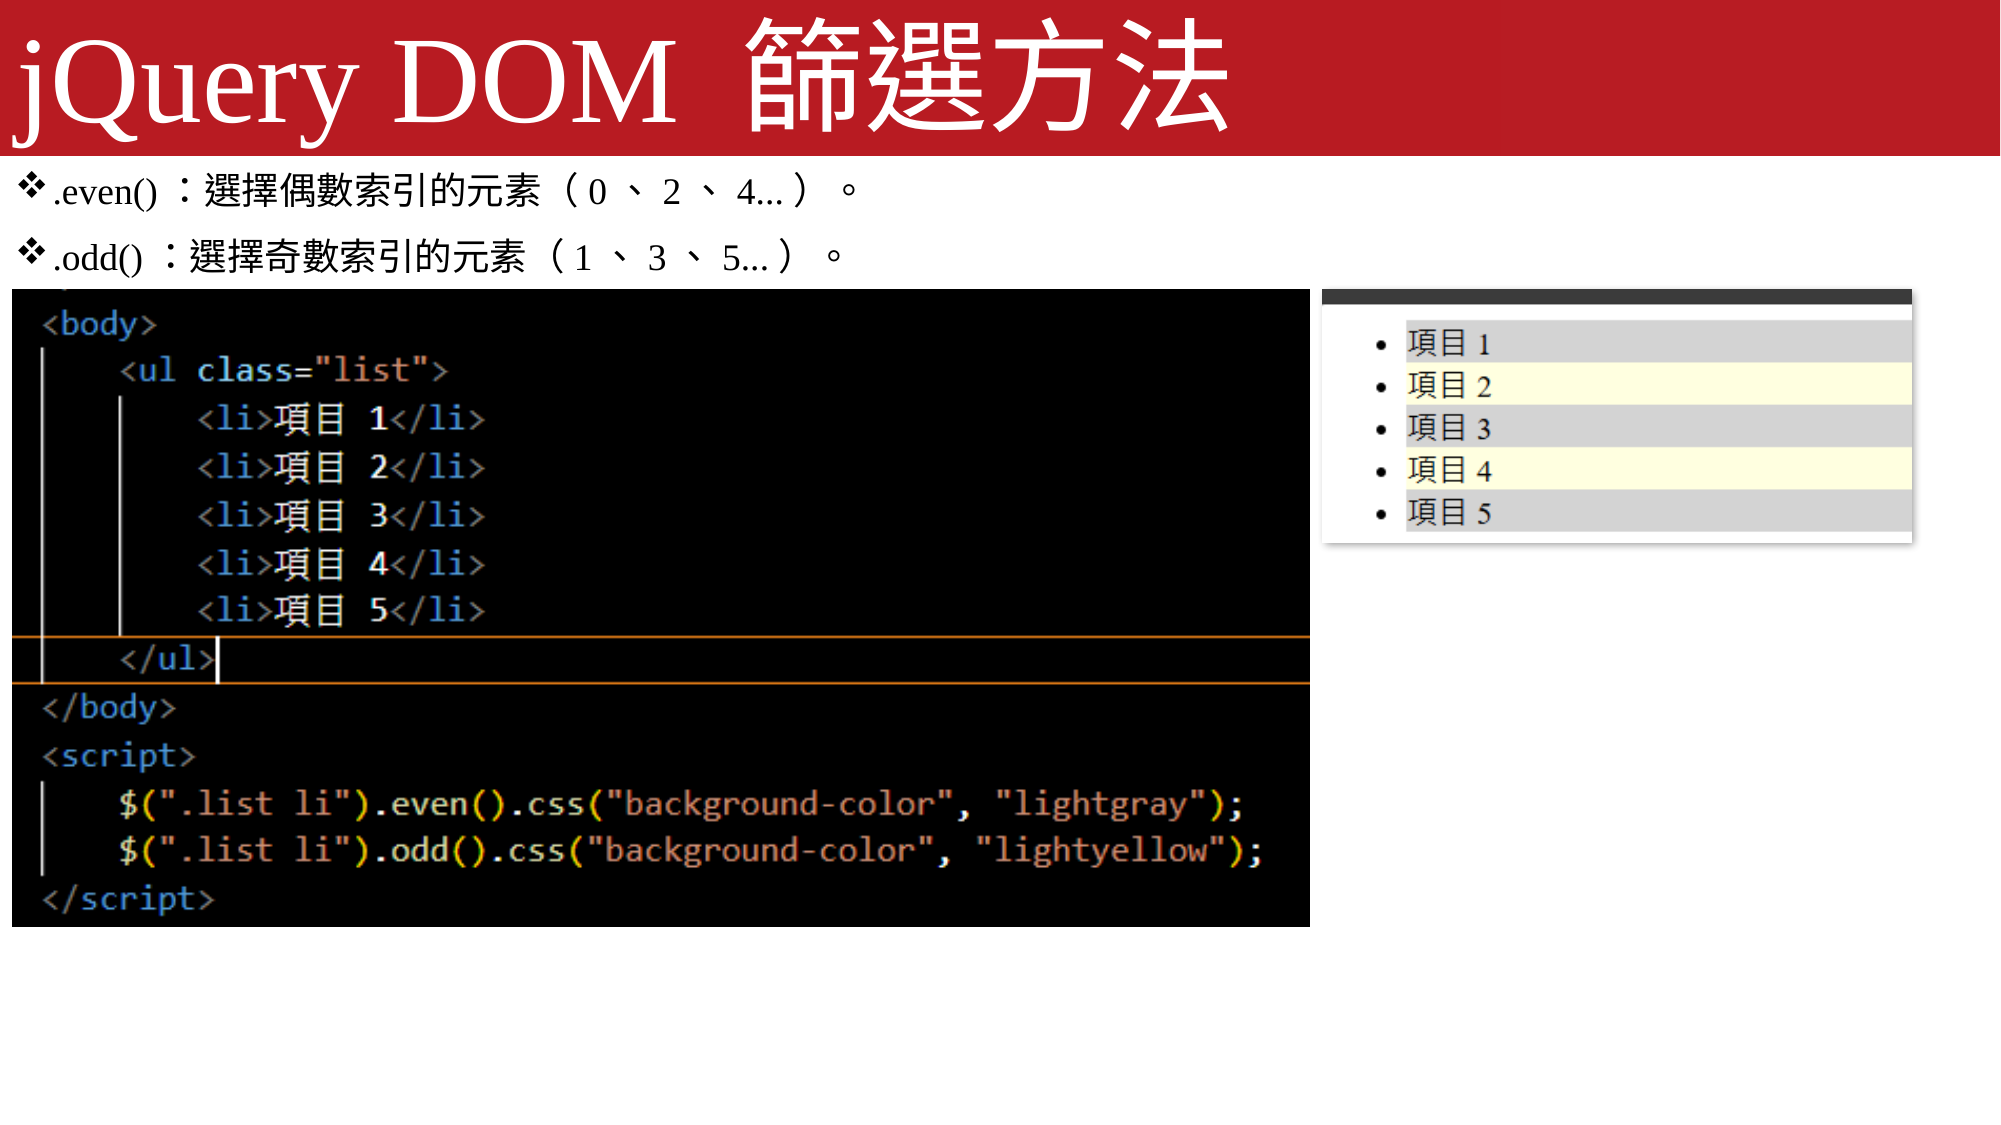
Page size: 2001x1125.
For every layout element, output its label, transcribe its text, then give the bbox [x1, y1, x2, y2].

picture [12, 289, 1310, 928]
picture [1322, 289, 1912, 544]
list .even()：選擇偶數索引的元素（0、2、4...）。 .odd()：選擇奇數索引的元素（1、3、5...）。 [0, 159, 1988, 987]
title jQuery DOM 篩選方法 [1, 0, 1727, 156]
